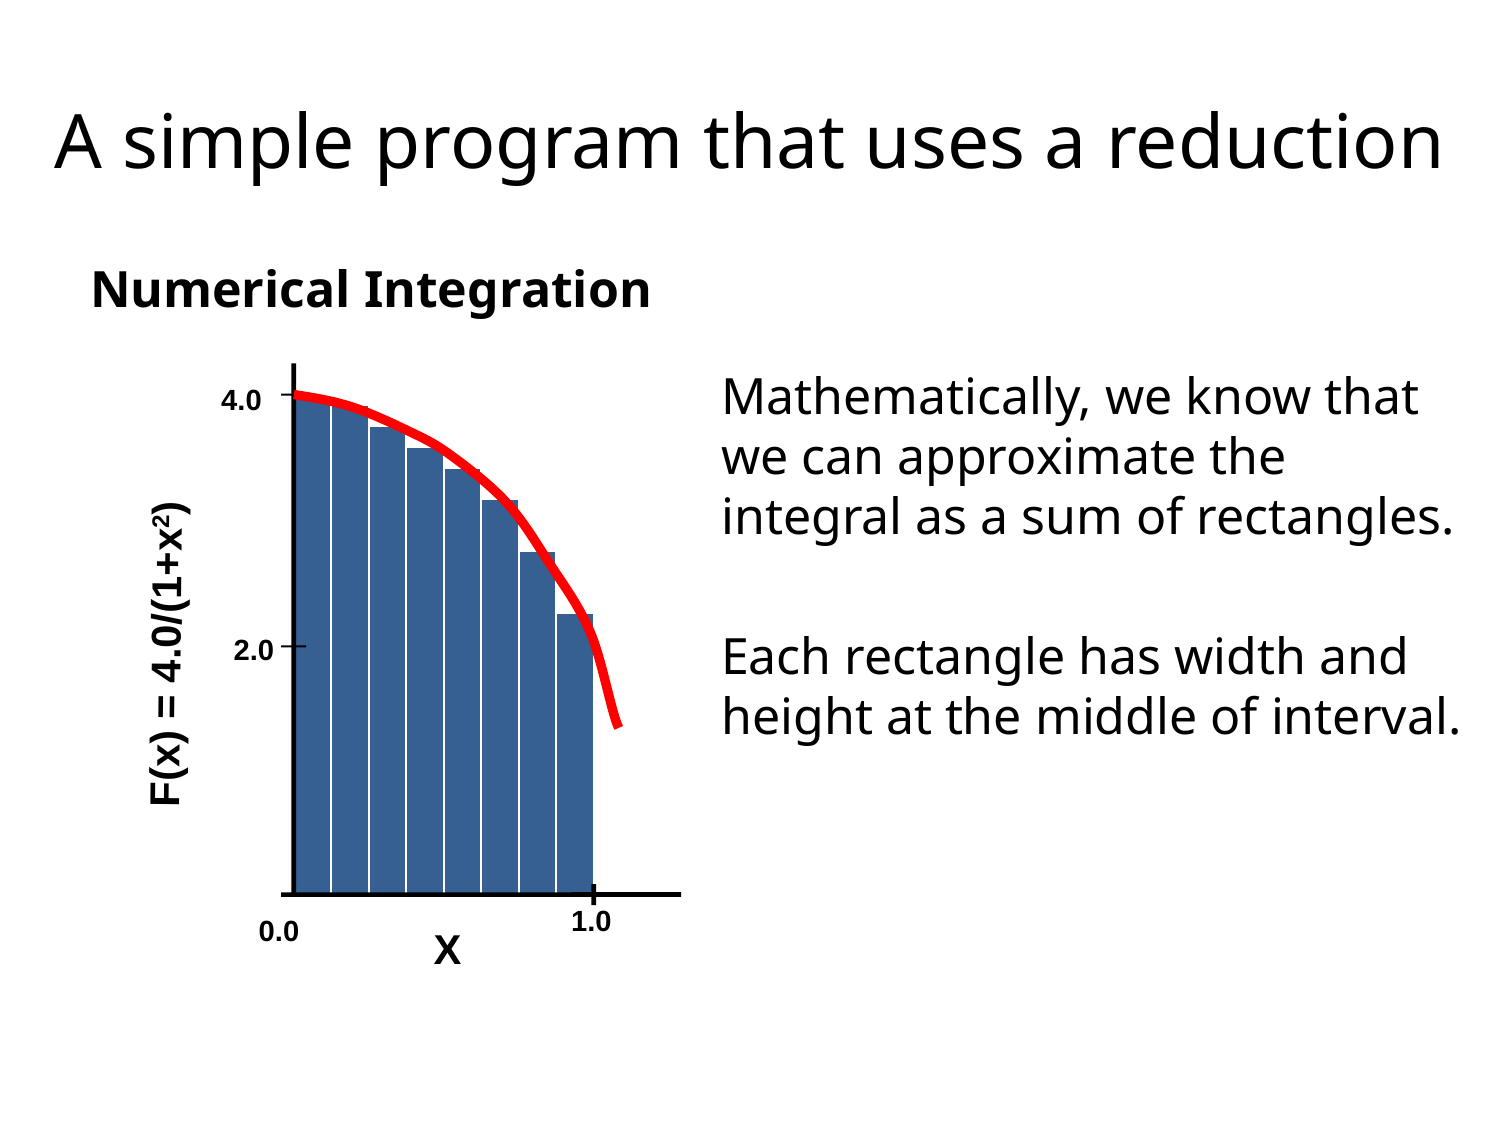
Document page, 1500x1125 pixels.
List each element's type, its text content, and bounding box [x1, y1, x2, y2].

list Numerical Integration [75, 219, 738, 325]
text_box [43, 352, 707, 1020]
list Mathematically, we know that we can approximate the integral as a sum of rectangles. Each rectangle has width and height at the middle of interval. [706, 356, 1483, 1094]
title A simple program that uses a reduction [0, 45, 1500, 233]
